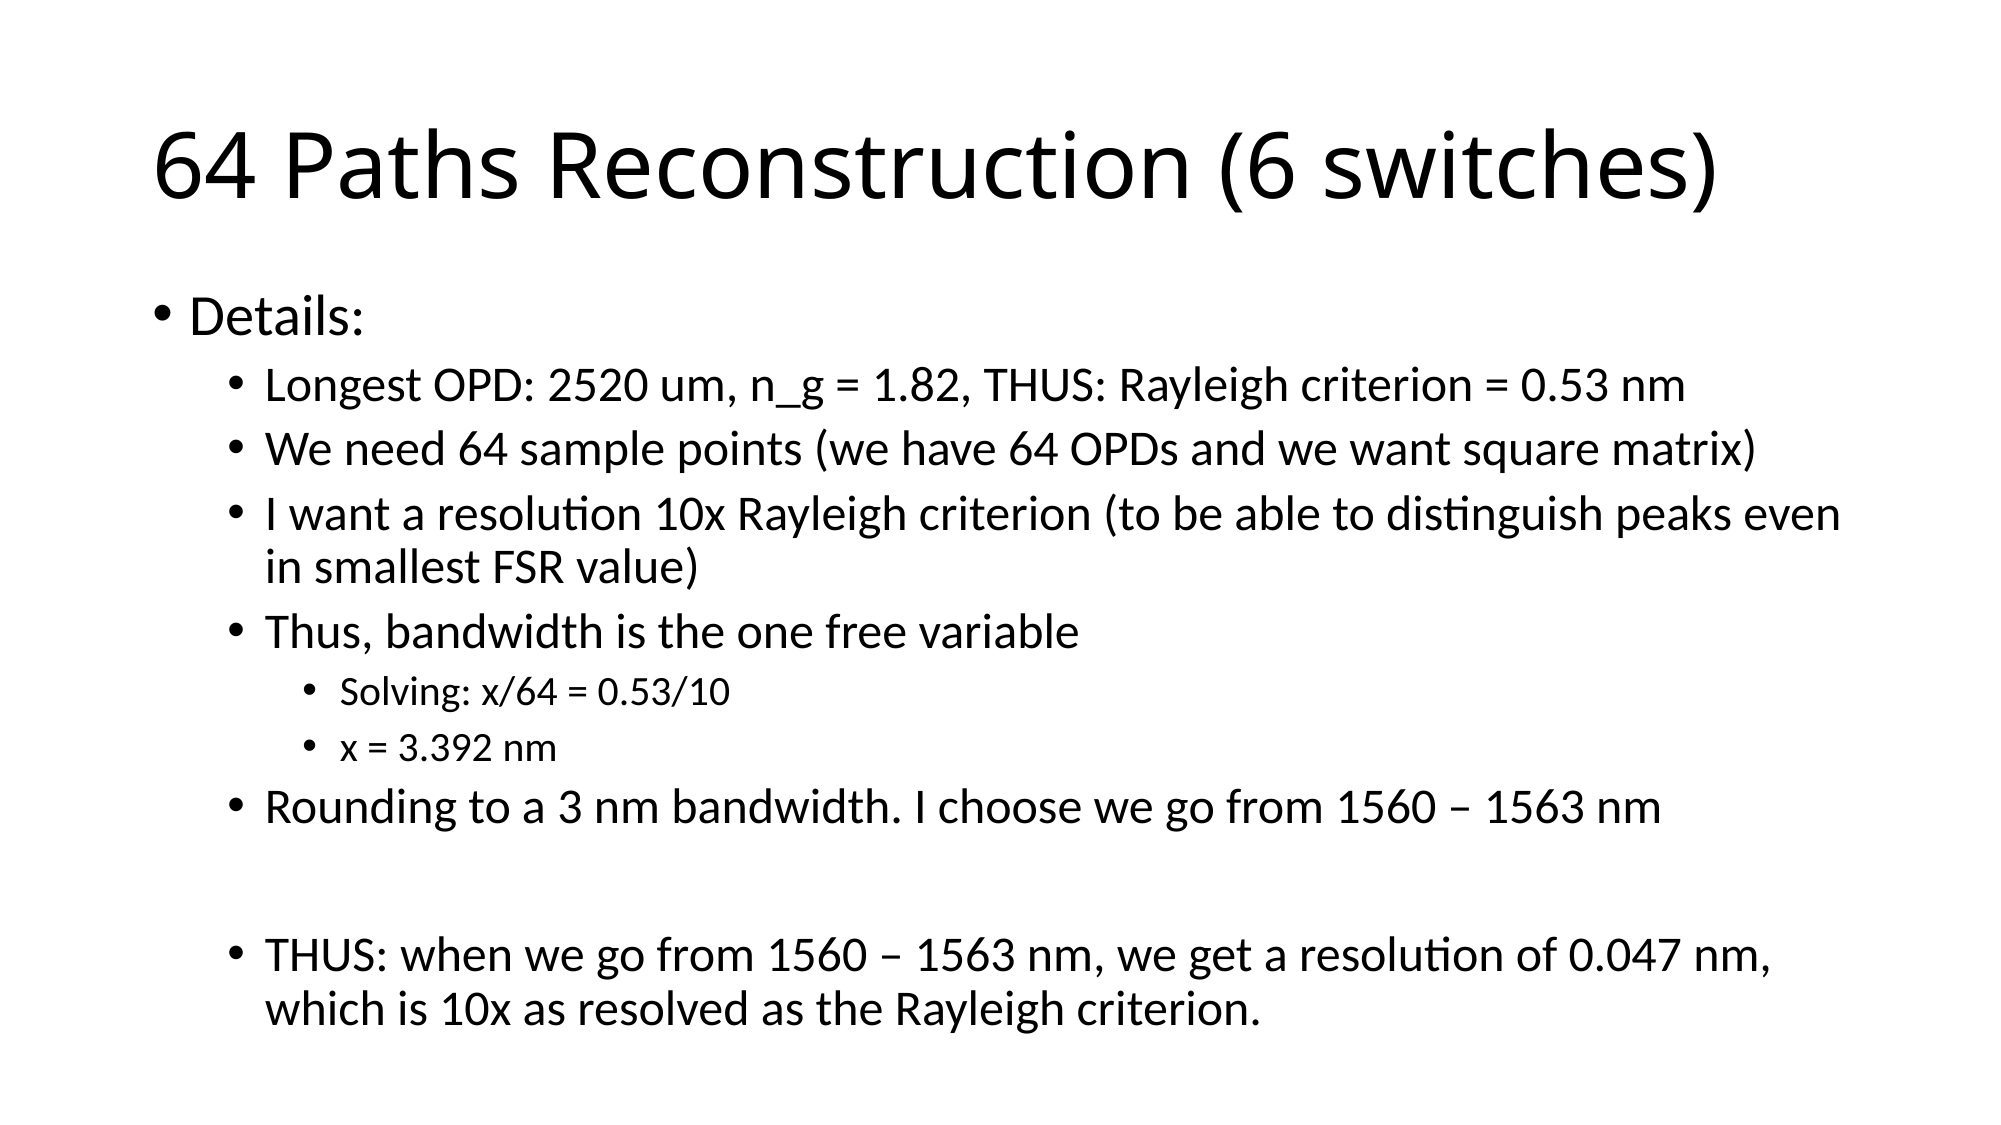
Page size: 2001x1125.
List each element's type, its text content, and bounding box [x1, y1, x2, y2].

title 64 Paths Reconstruction (6 switches) [137, 59, 1863, 277]
list Details: Longest OPD: 2520 um, n_g = 1.82, THUS: Rayleigh criterion = 0.53 nm We need 64 sample points (we have 64 OPDs and we want square matrix) I want a resolution 10x Rayleigh criterion (to be able to distinguish peaks even in smallest FSR value) Thus, bandwidth is the one free variable Solving: x/64 = 0.53/10 x = 3.392 nm Rounding to a 3 nm bandwidth. I choose we go from 1560 – 1563 nm THUS: when we go from 1560 – 1563 nm, we get a resolution of 0.047 nm, which is 10x as resolved as the Rayleigh criterion. [137, 277, 1863, 1043]
